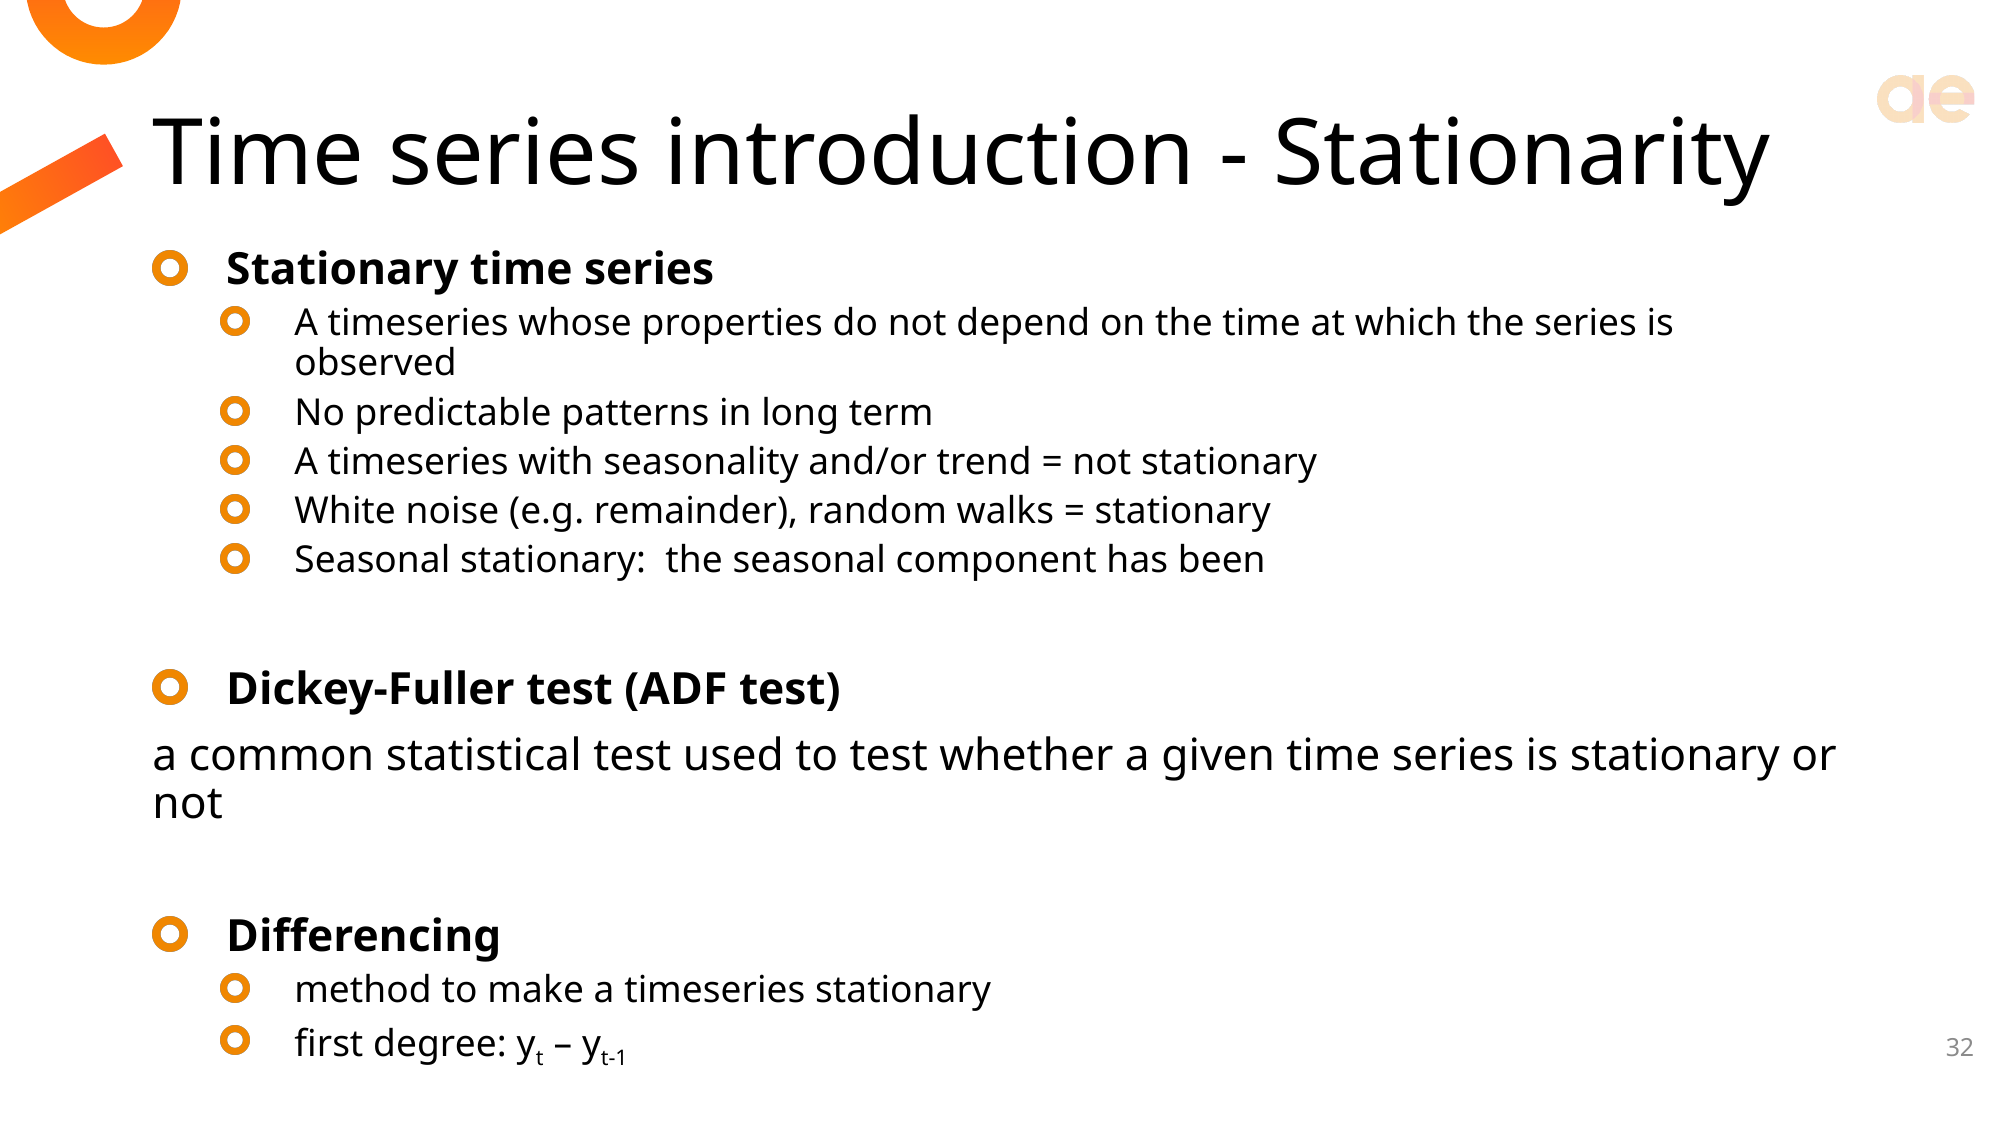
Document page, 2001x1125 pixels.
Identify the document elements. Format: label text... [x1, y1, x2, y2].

picture [1877, 75, 1975, 123]
picture [220, 973, 250, 1003]
picture [220, 1025, 250, 1055]
picture [220, 396, 250, 426]
picture [152, 669, 188, 705]
picture [220, 494, 250, 524]
picture [220, 445, 250, 475]
title Time series introduction - Stationarity [137, 79, 1863, 212]
picture [220, 306, 250, 336]
list Stationary time series A timeseries whose properties do not depend on the time at which the series is observed No predictable patterns in long term A timeseries with seasonality and/or trend = not stationary White noise (e.g. remainder), random walks = stationary Seasonal stationary: the seasonal component has been Dickey-Fuller test (ADF test) a common statistical test used to test whether a given time series is stationary or not Differencing method to make a timeseries stationary first degree: yt – yt-1 [137, 238, 1863, 1079]
picture [220, 543, 250, 574]
picture [152, 250, 188, 286]
picture [152, 916, 188, 952]
slide_number 32 [1726, 1019, 1975, 1079]
